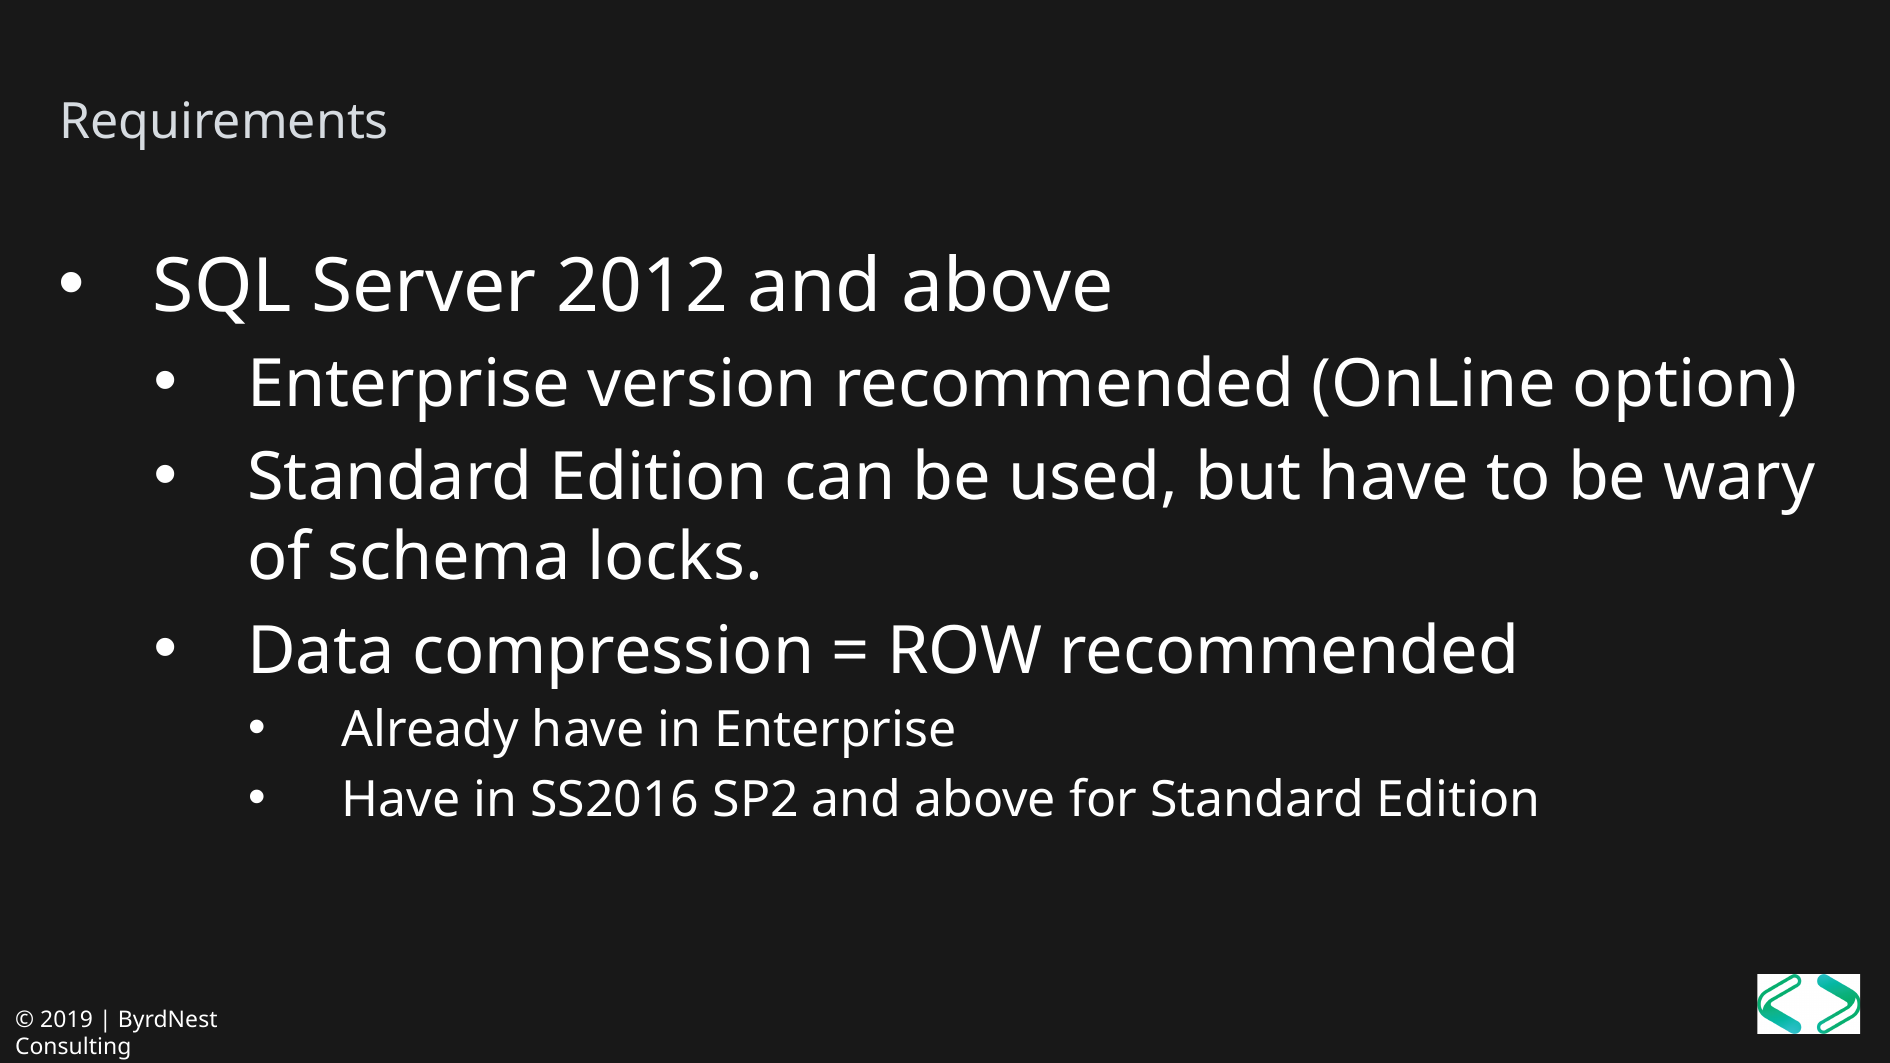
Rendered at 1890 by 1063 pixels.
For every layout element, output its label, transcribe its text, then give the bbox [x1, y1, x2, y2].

title Requirements [59, 59, 1831, 178]
text_box © 2019 | ByrdNest Consulting [0, 1001, 337, 1062]
list SQL Server 2012 and above Enterprise version recommended (OnLine option) Standard Edition can be used, but have to be wary of schema locks. Data compression = ROW recommended Already have in Enterprise Have in SS2016 SP2 and above for Standard Edition [59, 236, 1831, 1004]
